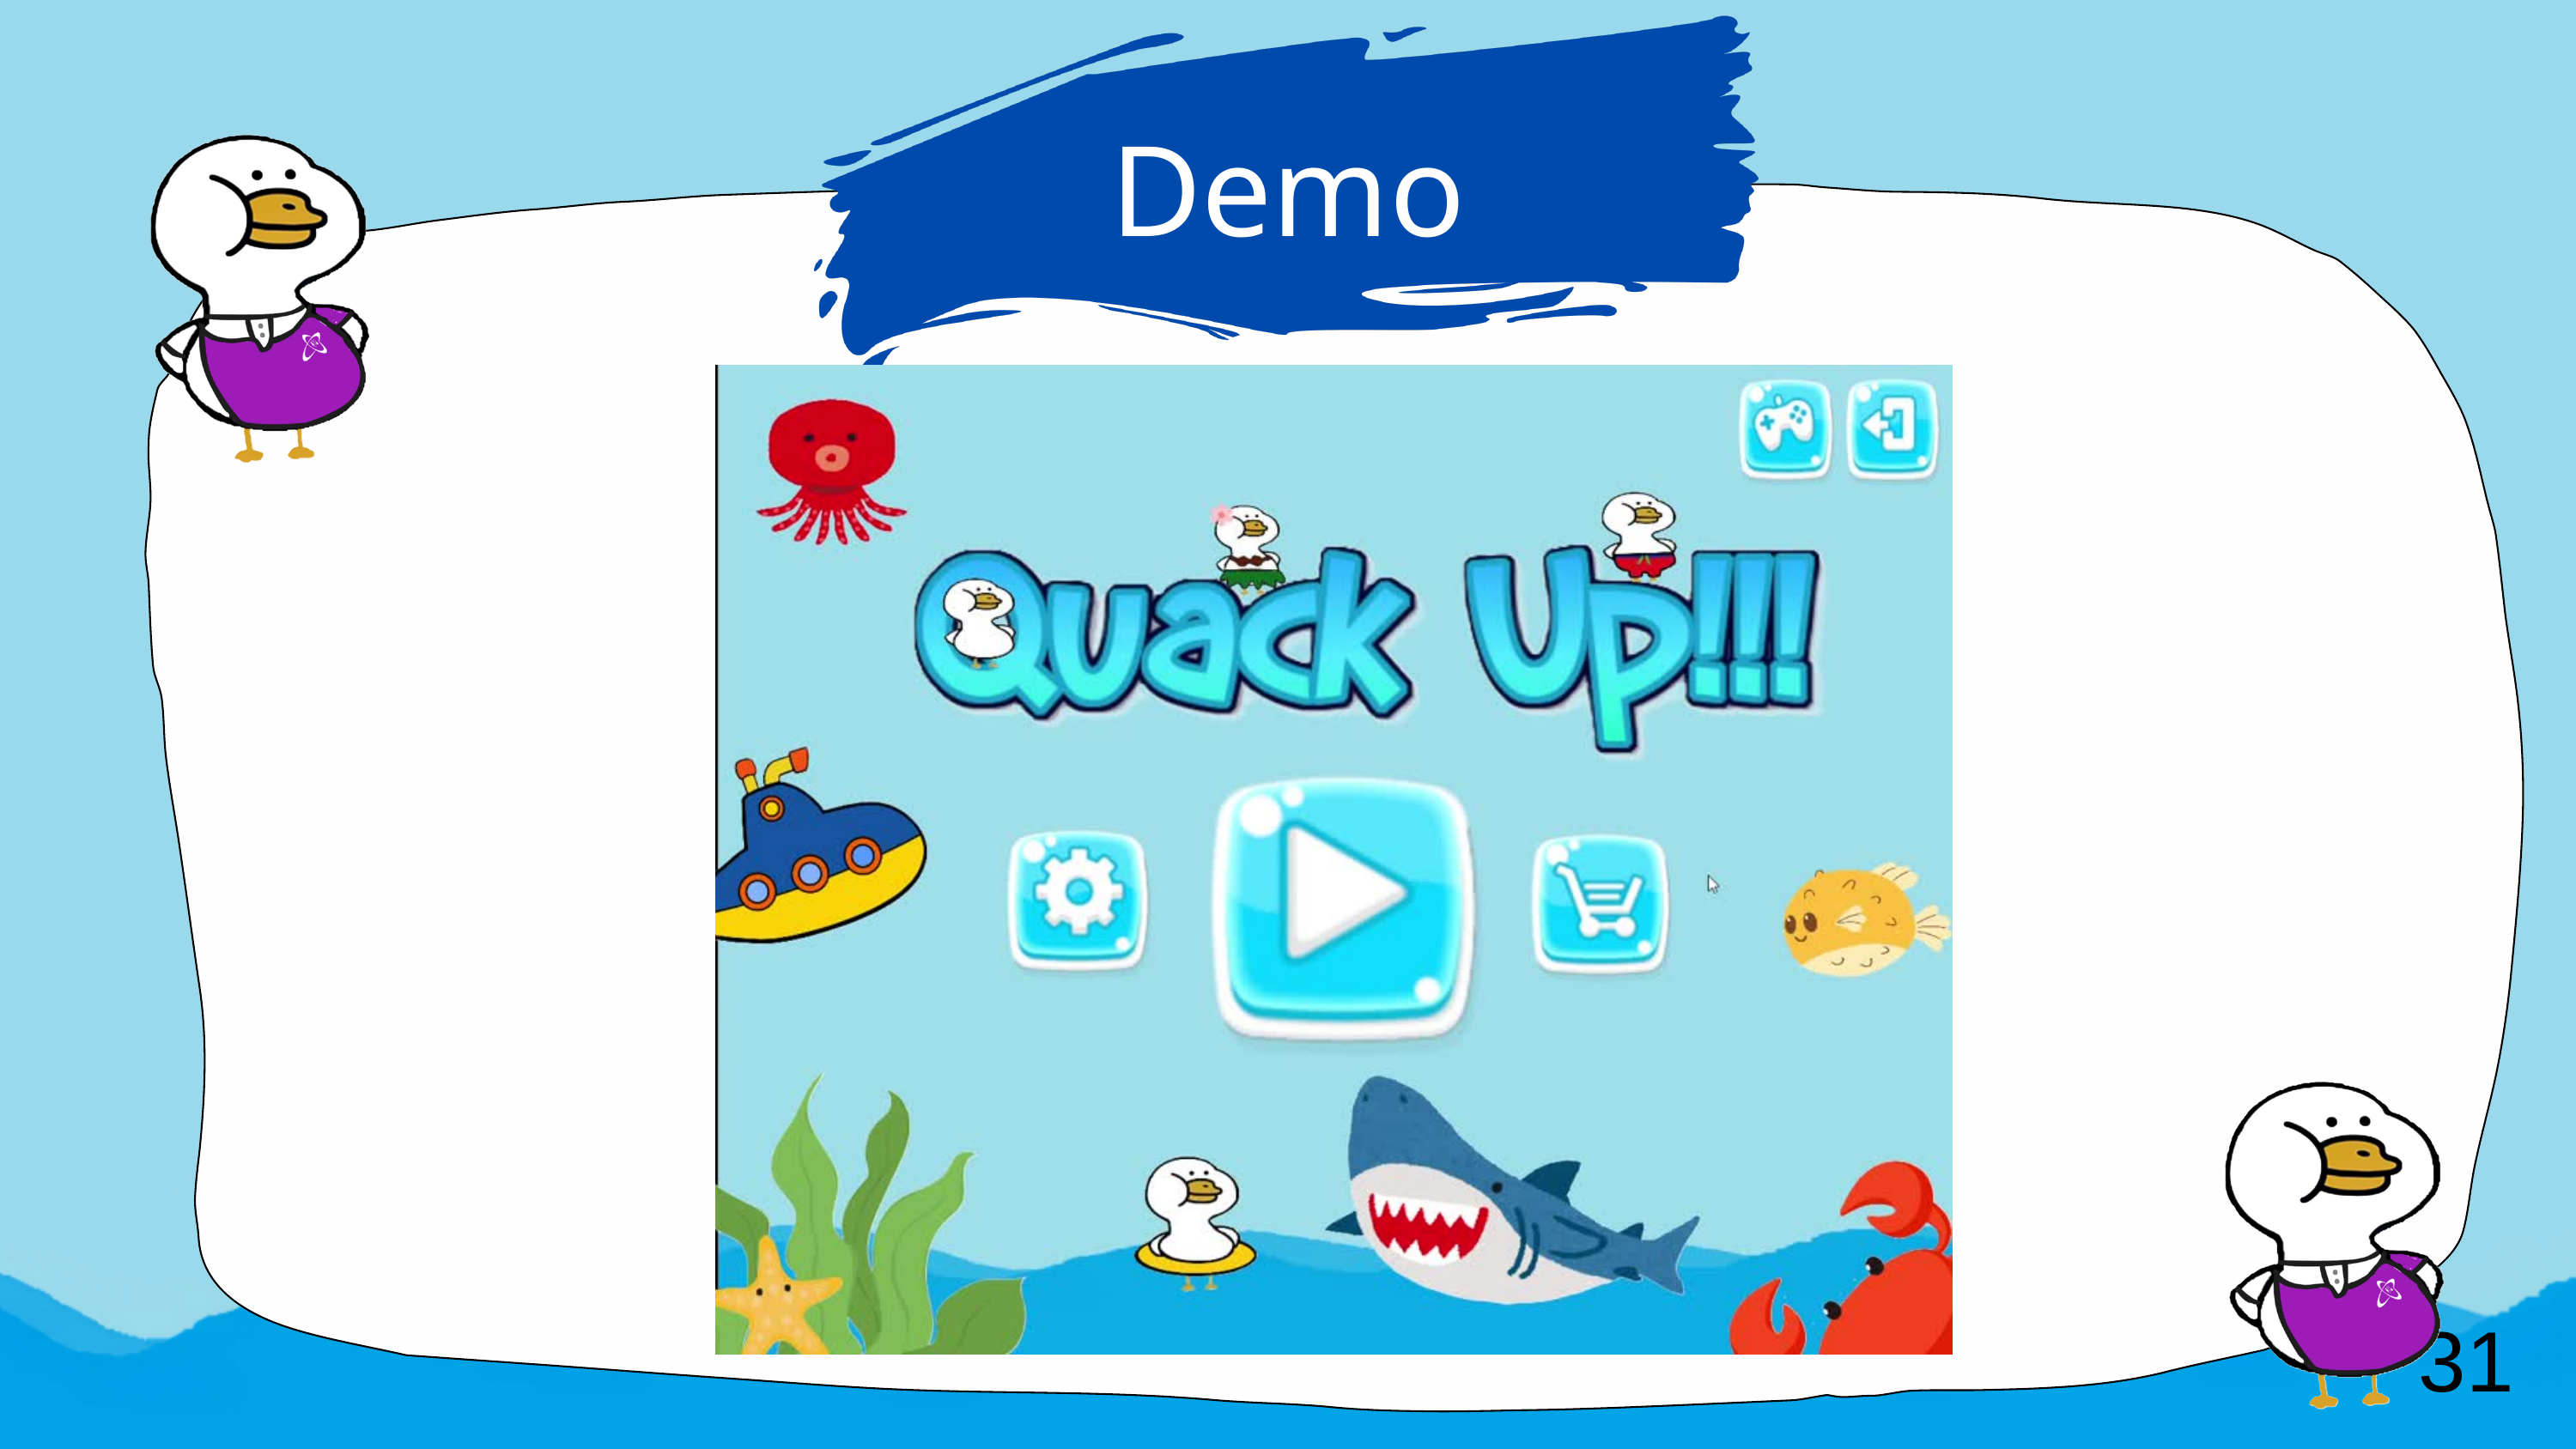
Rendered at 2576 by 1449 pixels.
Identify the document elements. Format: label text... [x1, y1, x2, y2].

text_box [144, 131, 381, 179]
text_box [144, 179, 2523, 1412]
text_box [809, 10, 1766, 86]
text_box [0, 0, 2576, 1449]
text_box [714, 364, 1953, 1355]
text_box Demo [526, 86, 2050, 178]
